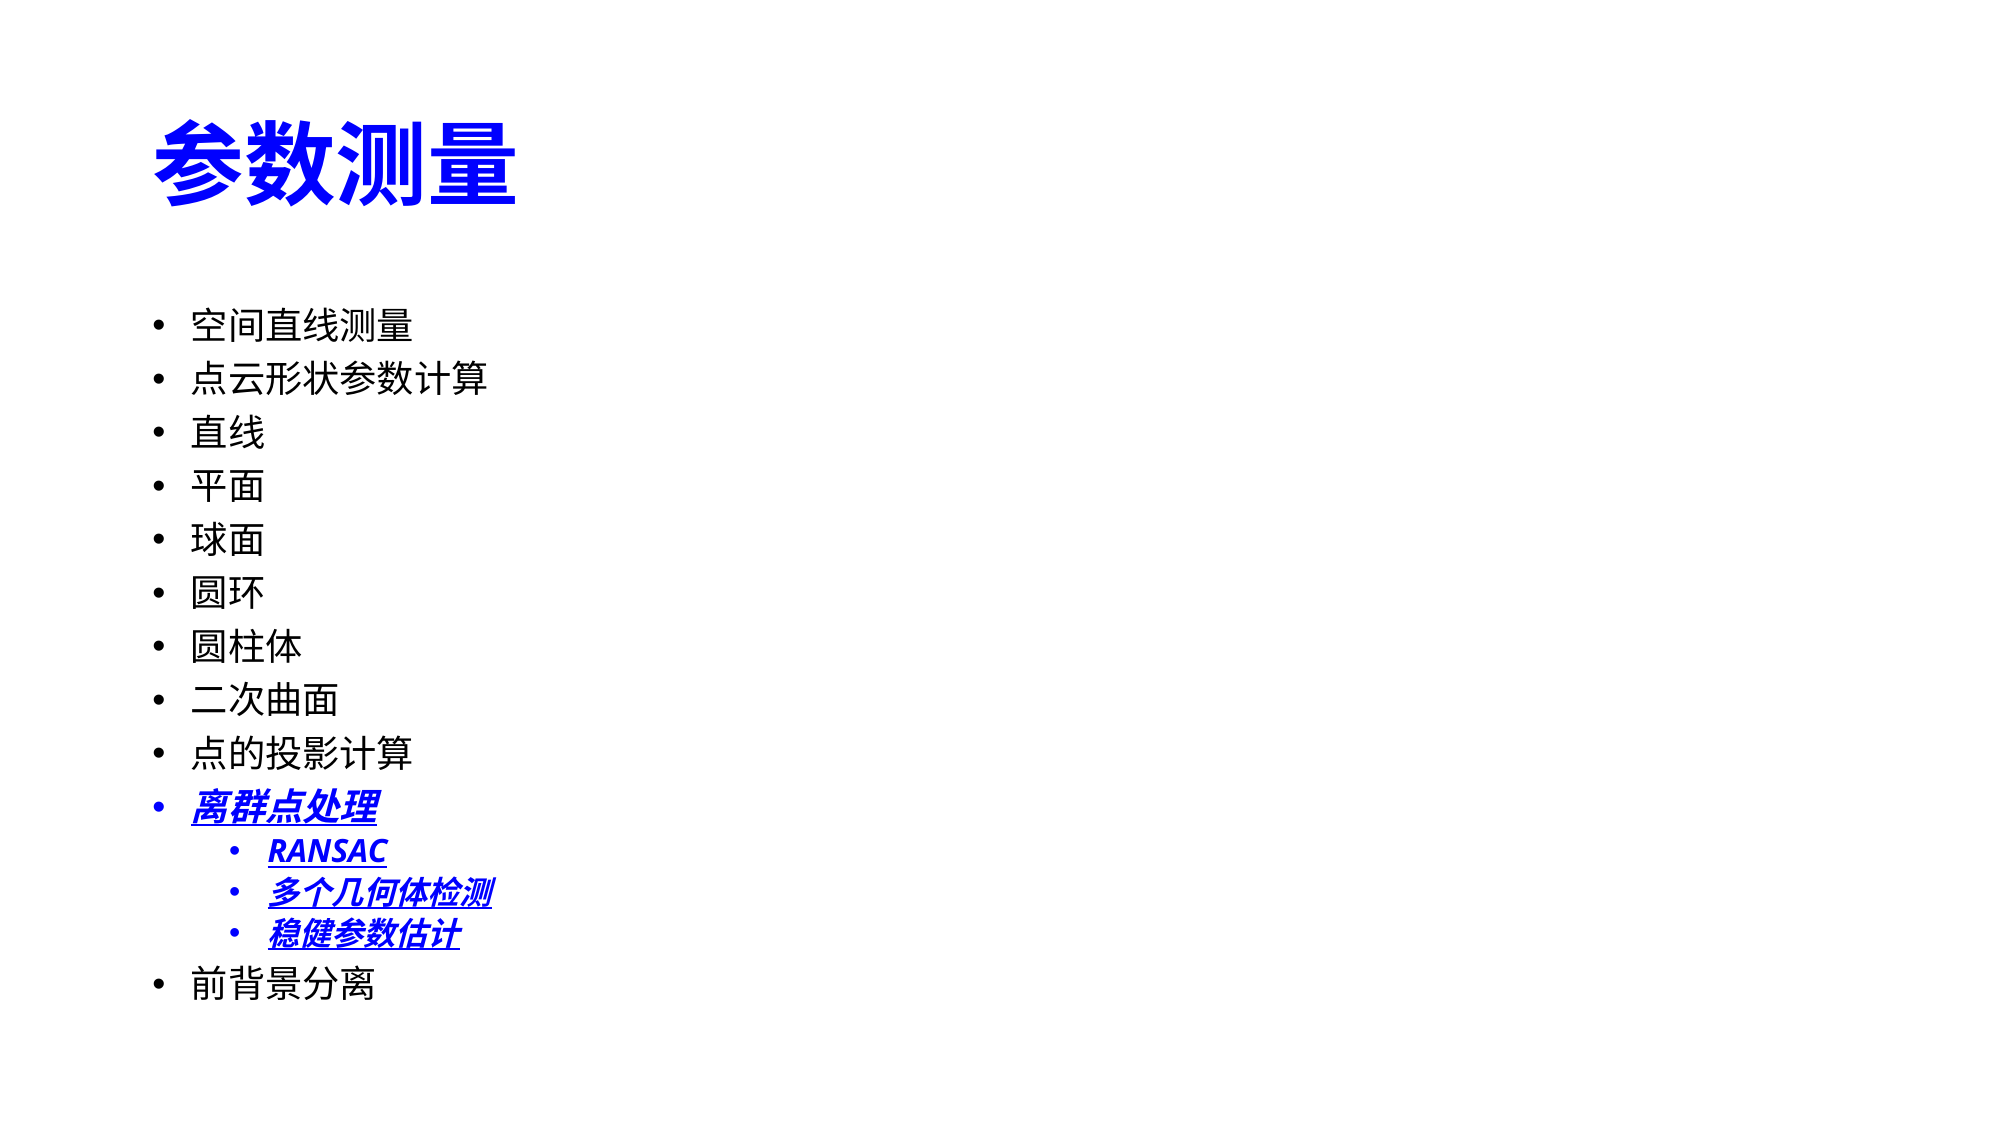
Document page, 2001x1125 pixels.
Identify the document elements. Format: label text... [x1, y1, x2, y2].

list 空间直线测量 点云形状参数计算 直线 平面 球面 圆环 圆柱体 二次曲面 点的投影计算 离群点处理 RANSAC 多个几何体检测 稳健参数估计 前背景分离 [137, 299, 1863, 1014]
title 参数测量 [137, 59, 1863, 278]
